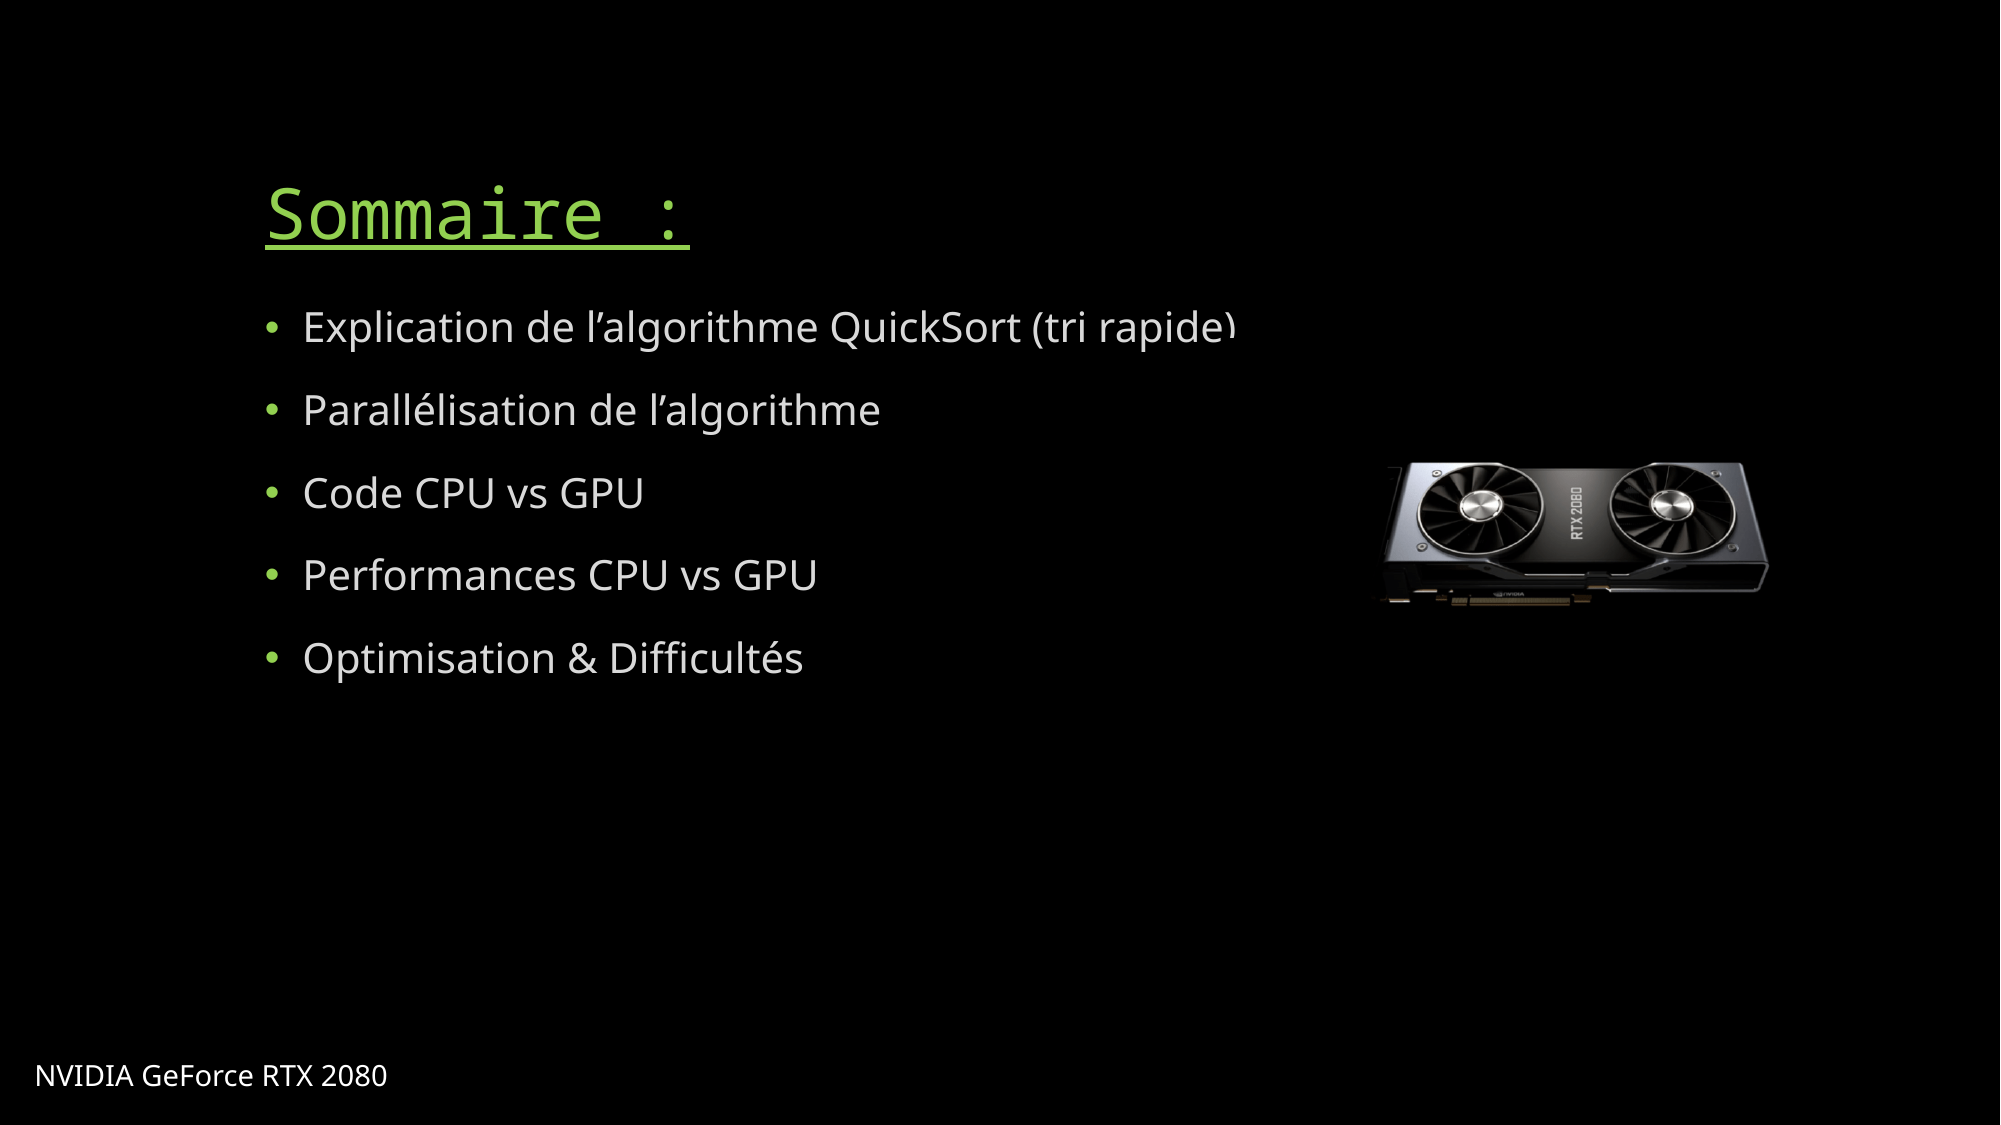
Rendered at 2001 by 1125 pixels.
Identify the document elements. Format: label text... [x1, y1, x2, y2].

title Sommaire : [249, 75, 1750, 263]
list Explication de l’algorithme QuickSort (tri rapide) Parallélisation de l’algorithme Code CPU vs GPU Performances CPU vs GPU Optimisation & Difficultés [249, 299, 1355, 1000]
text_box NVIDIA GeForce RTX 2080 [19, 1049, 481, 1100]
picture [1224, 337, 1937, 737]
